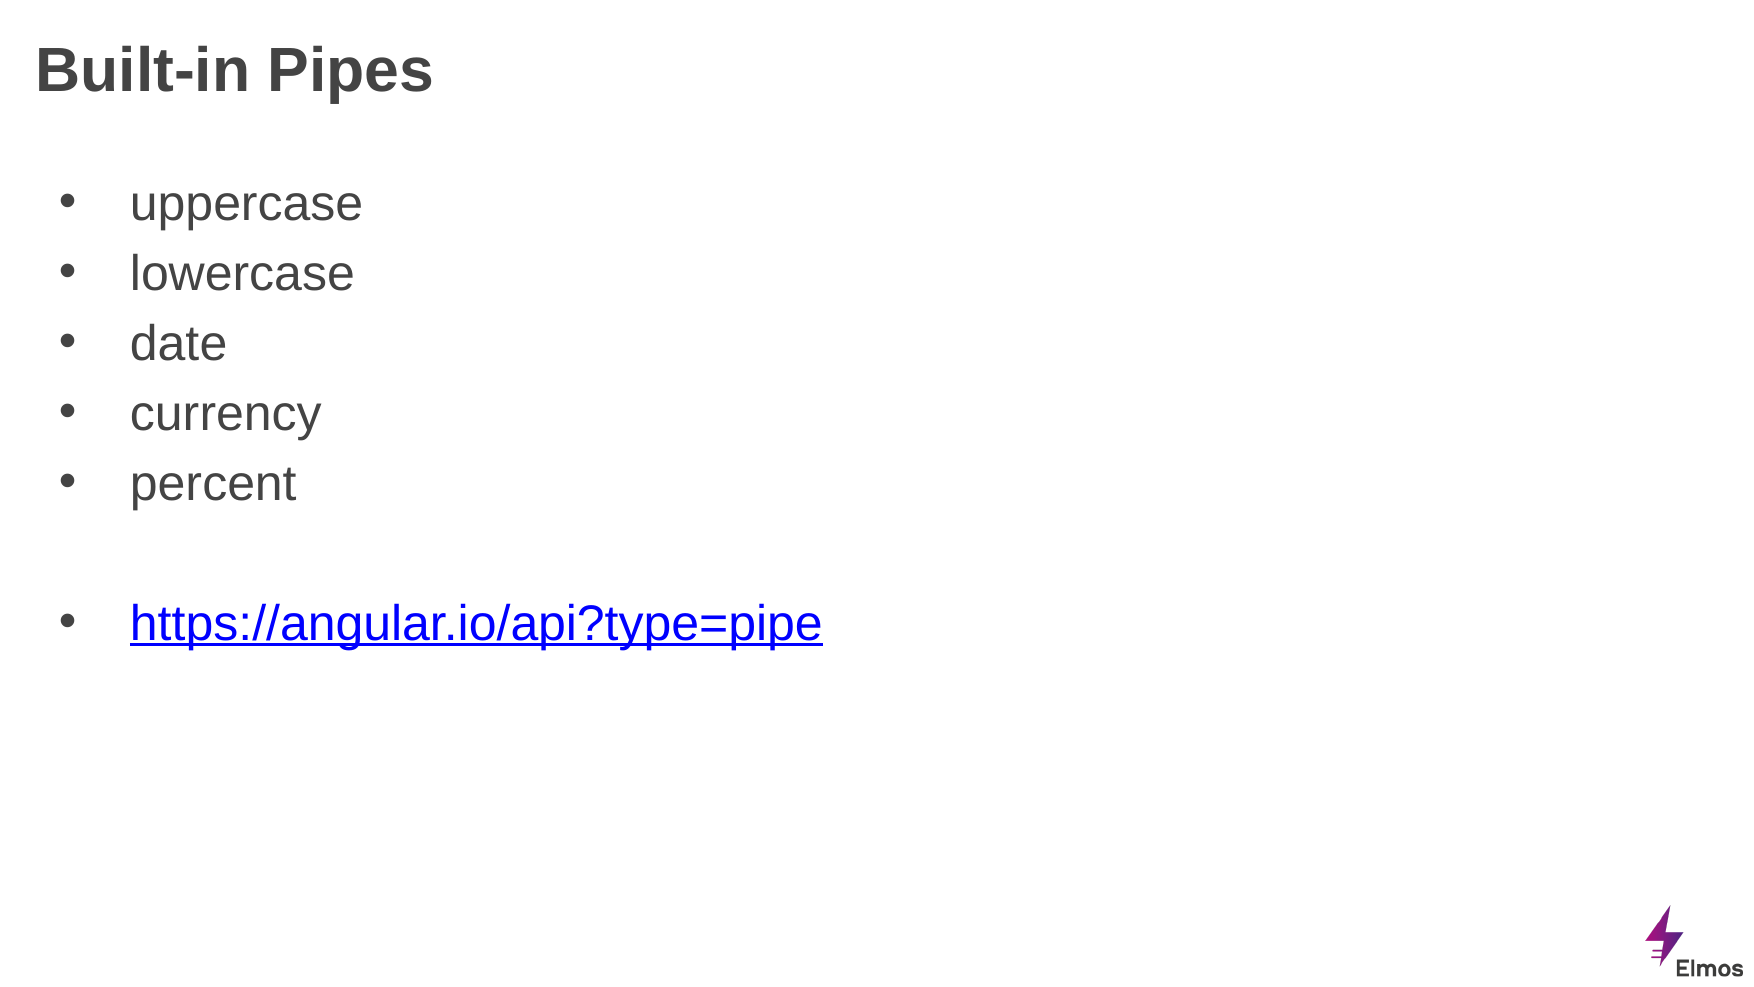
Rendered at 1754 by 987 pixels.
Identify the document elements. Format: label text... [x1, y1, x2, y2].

picture [1645, 905, 1743, 977]
list uppercase lowercase date currency percent https://angular.io/api?type=pipe [59, 170, 1721, 958]
title Built-in Pipes [35, 29, 1721, 133]
